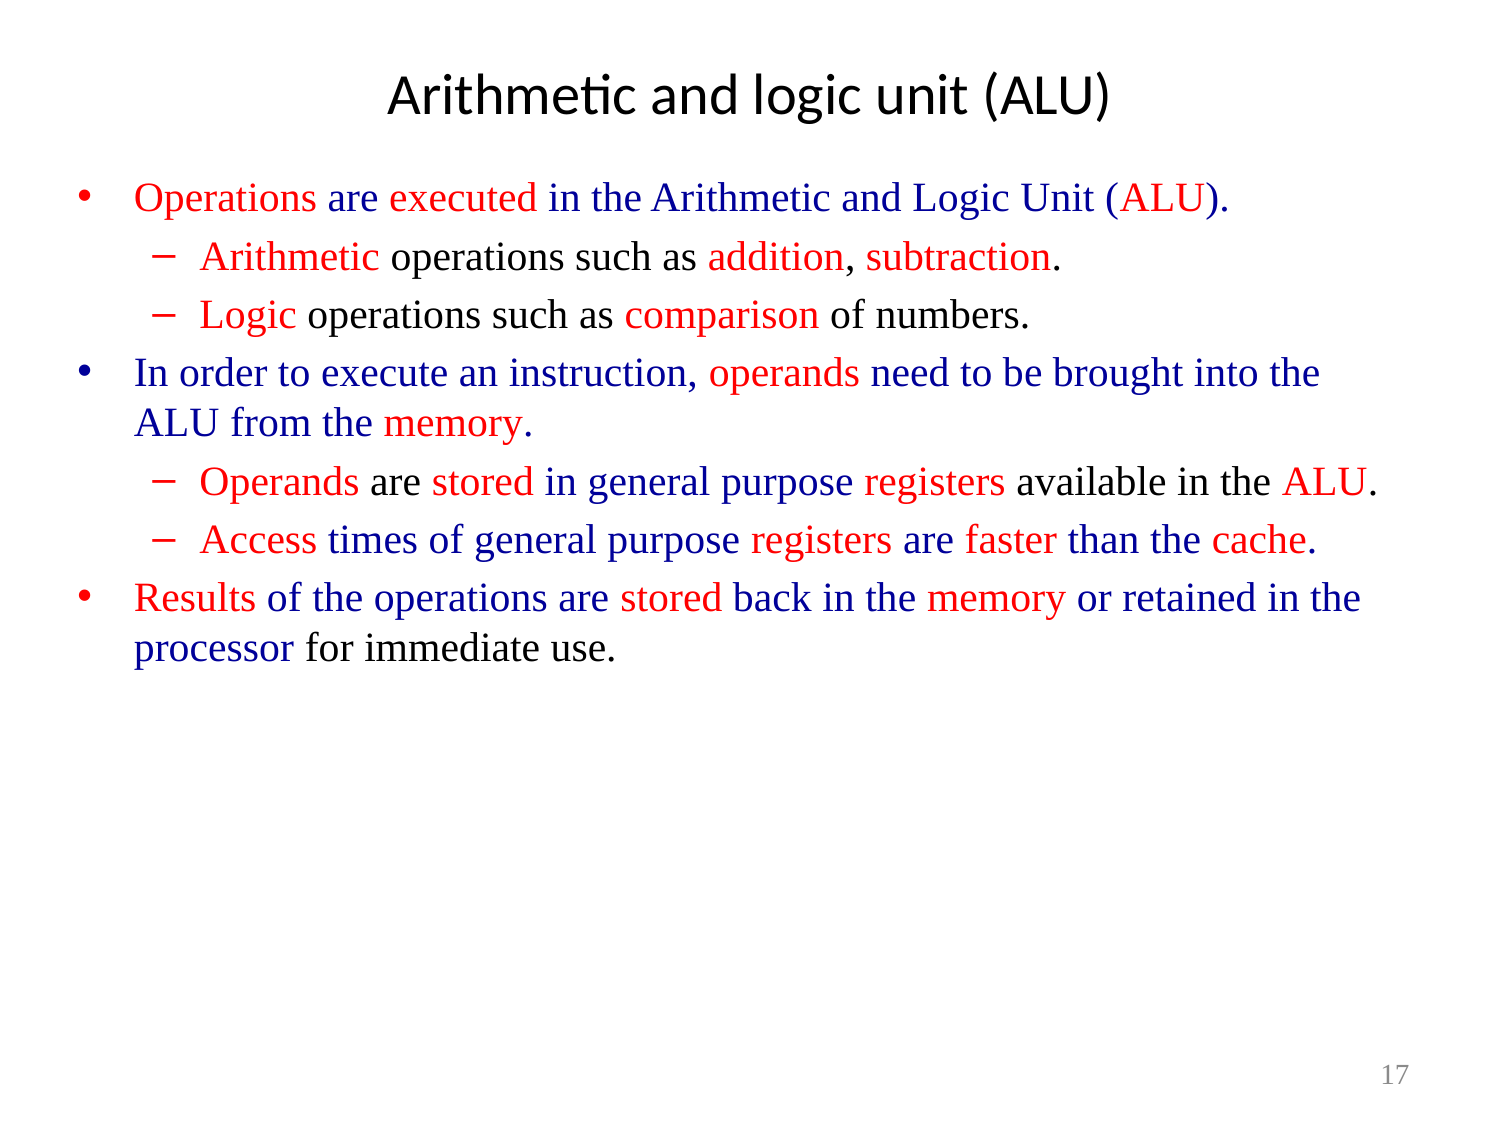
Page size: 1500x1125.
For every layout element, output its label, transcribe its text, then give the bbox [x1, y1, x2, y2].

title Arithmetic and logic unit (ALU) [74, 44, 1426, 138]
slide_number 17 [1074, 1042, 1425, 1103]
list Operations are executed in the Arithmetic and Logic Unit (ALU). Arithmetic operations such as addition, subtraction. Logic operations such as comparison of numbers. In order to execute an instruction, operands need to be brought into the ALU from the memory. Operands are stored in general purpose registers available in the ALU. Access times of general purpose registers are faster than the cache. Results of the operations are stored back in the memory or retained in the processor for immediate use. [62, 162, 1413, 906]
